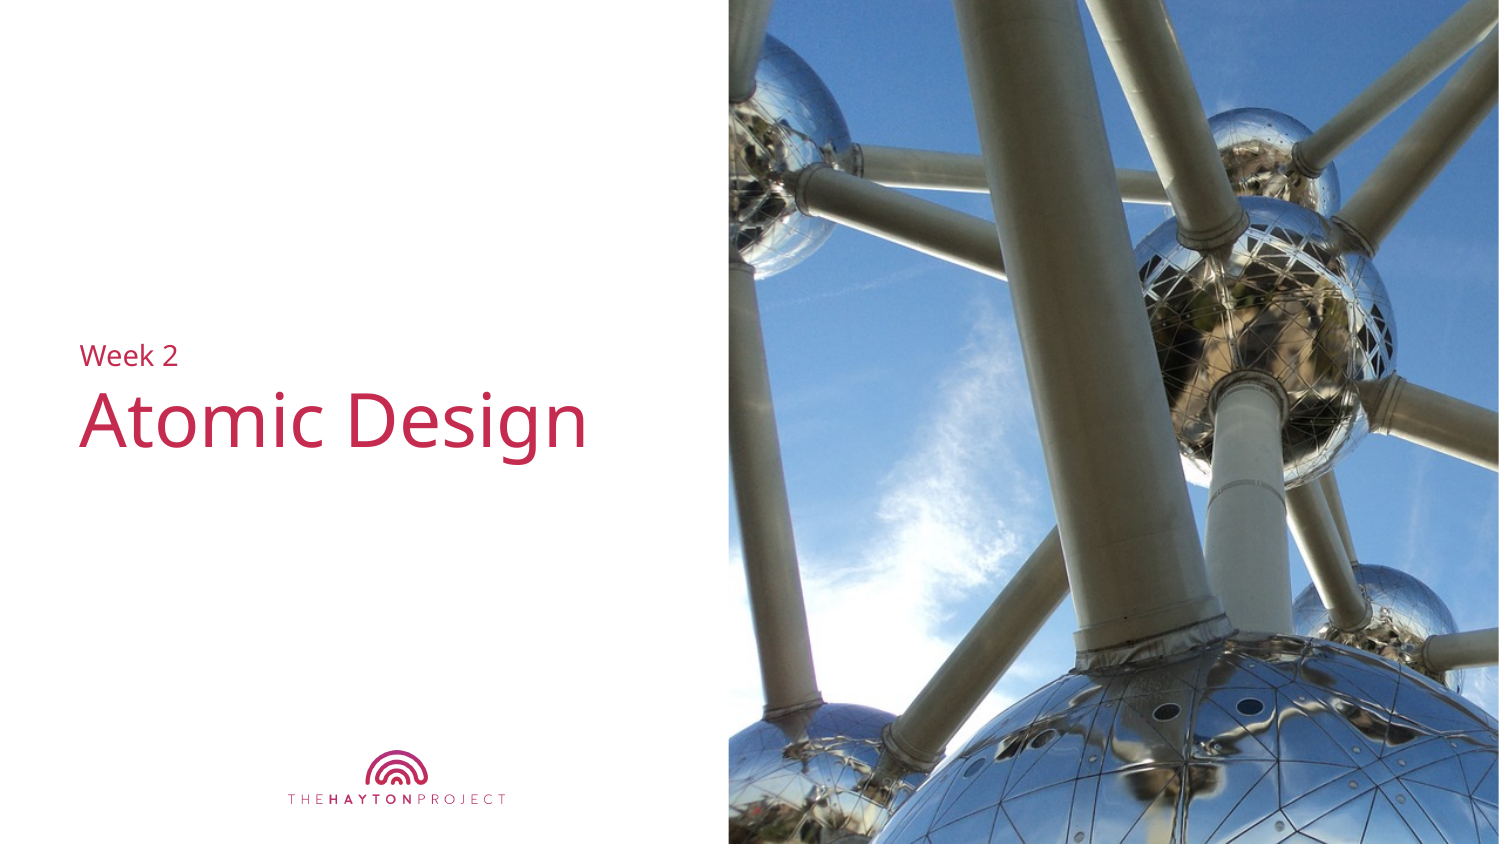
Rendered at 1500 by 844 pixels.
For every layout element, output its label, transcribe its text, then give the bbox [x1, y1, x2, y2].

picture [287, 750, 506, 804]
picture [728, 0, 1499, 844]
text_box Week 2 Atomic Design [64, 322, 723, 465]
